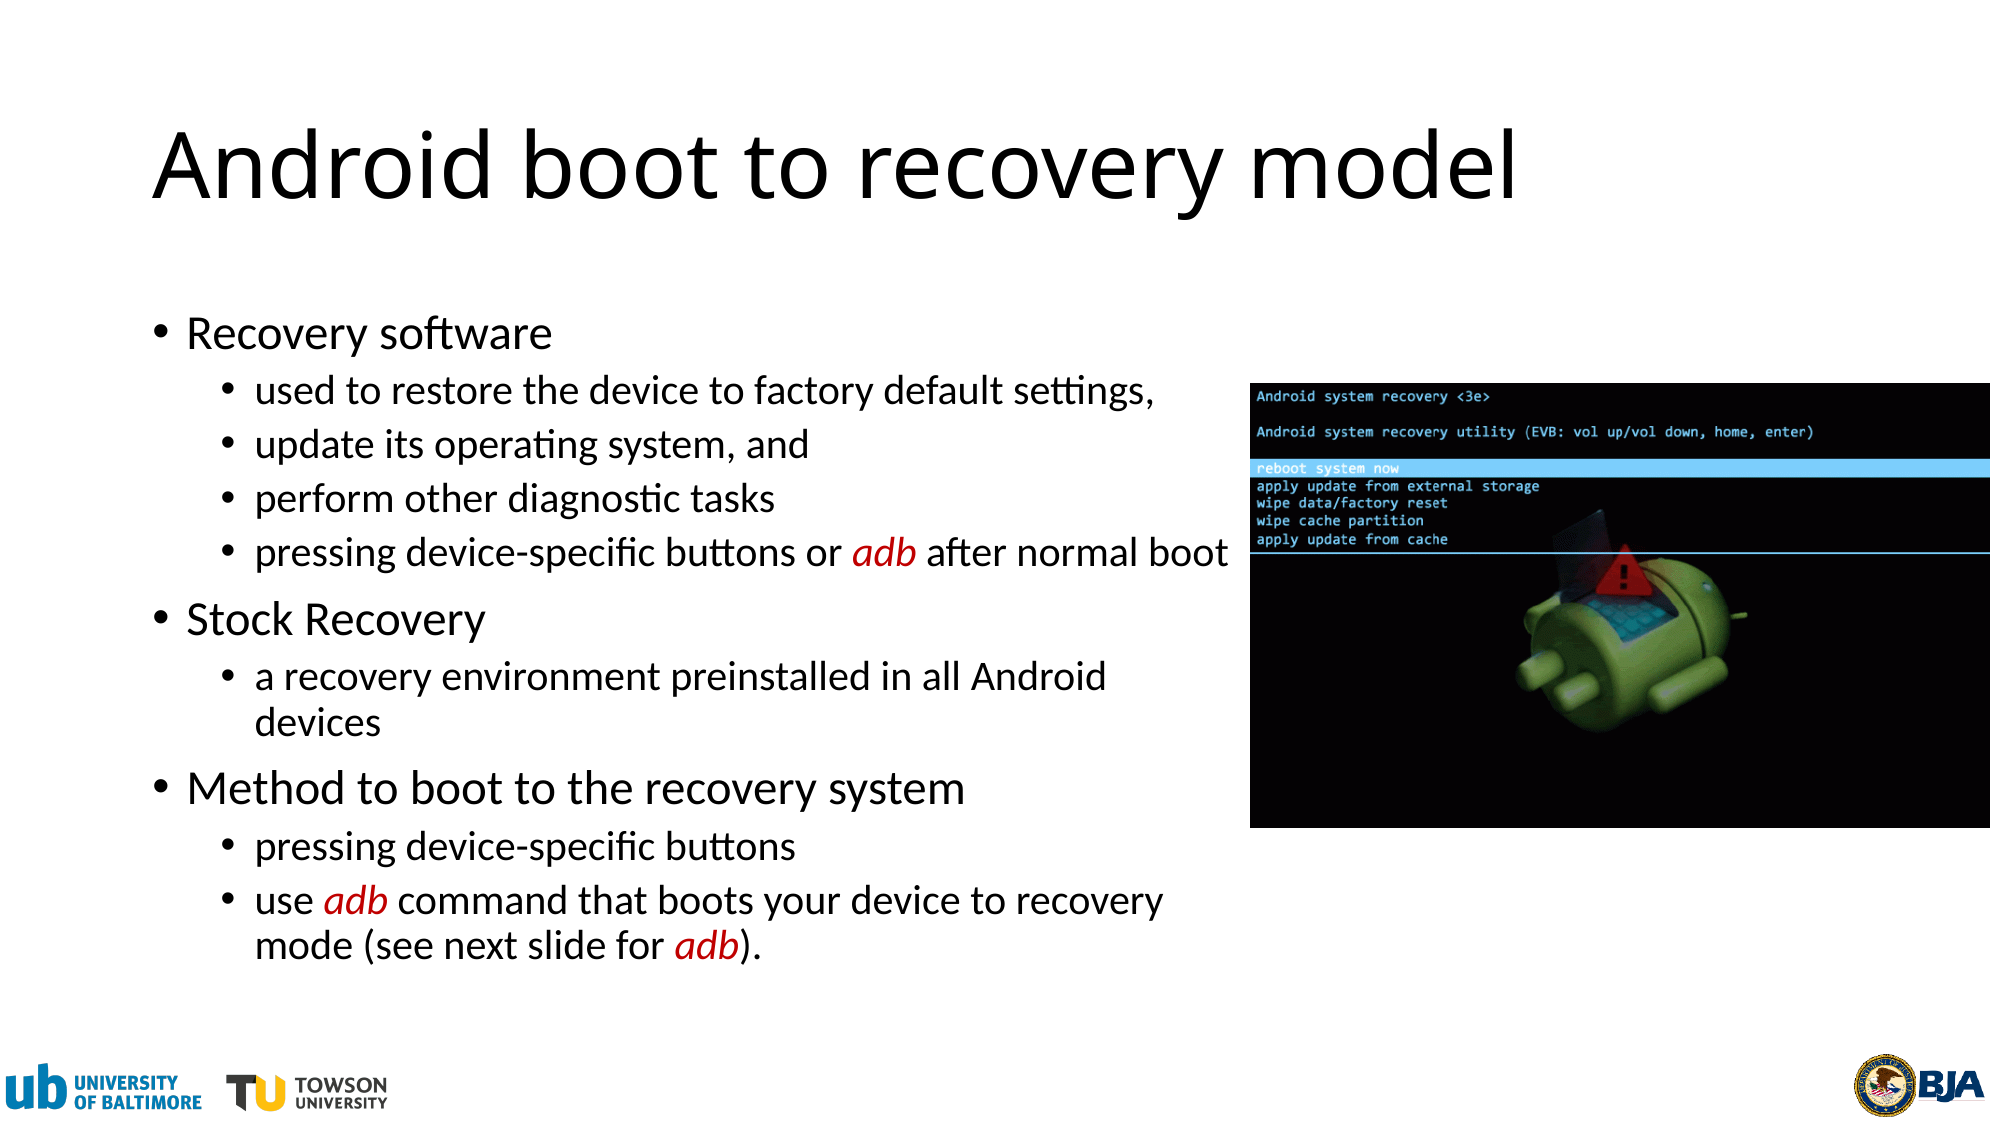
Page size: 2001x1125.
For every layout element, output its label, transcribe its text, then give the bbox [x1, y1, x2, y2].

title Android boot to recovery model [137, 59, 1863, 278]
picture [1249, 383, 1990, 828]
picture [0, 1031, 407, 1125]
list Recovery software used to restore the device to factory default settings, update its operating system, and perform other diagnostic tasks pressing device-specific buttons or adb after normal boot Stock Recovery a recovery environment preinstalled in all Android devices Method to boot to the recovery system pressing device-specific buttons use adb command that boots your device to recovery mode (see next slide for adb). [137, 299, 1250, 1014]
picture [1854, 1054, 1986, 1117]
